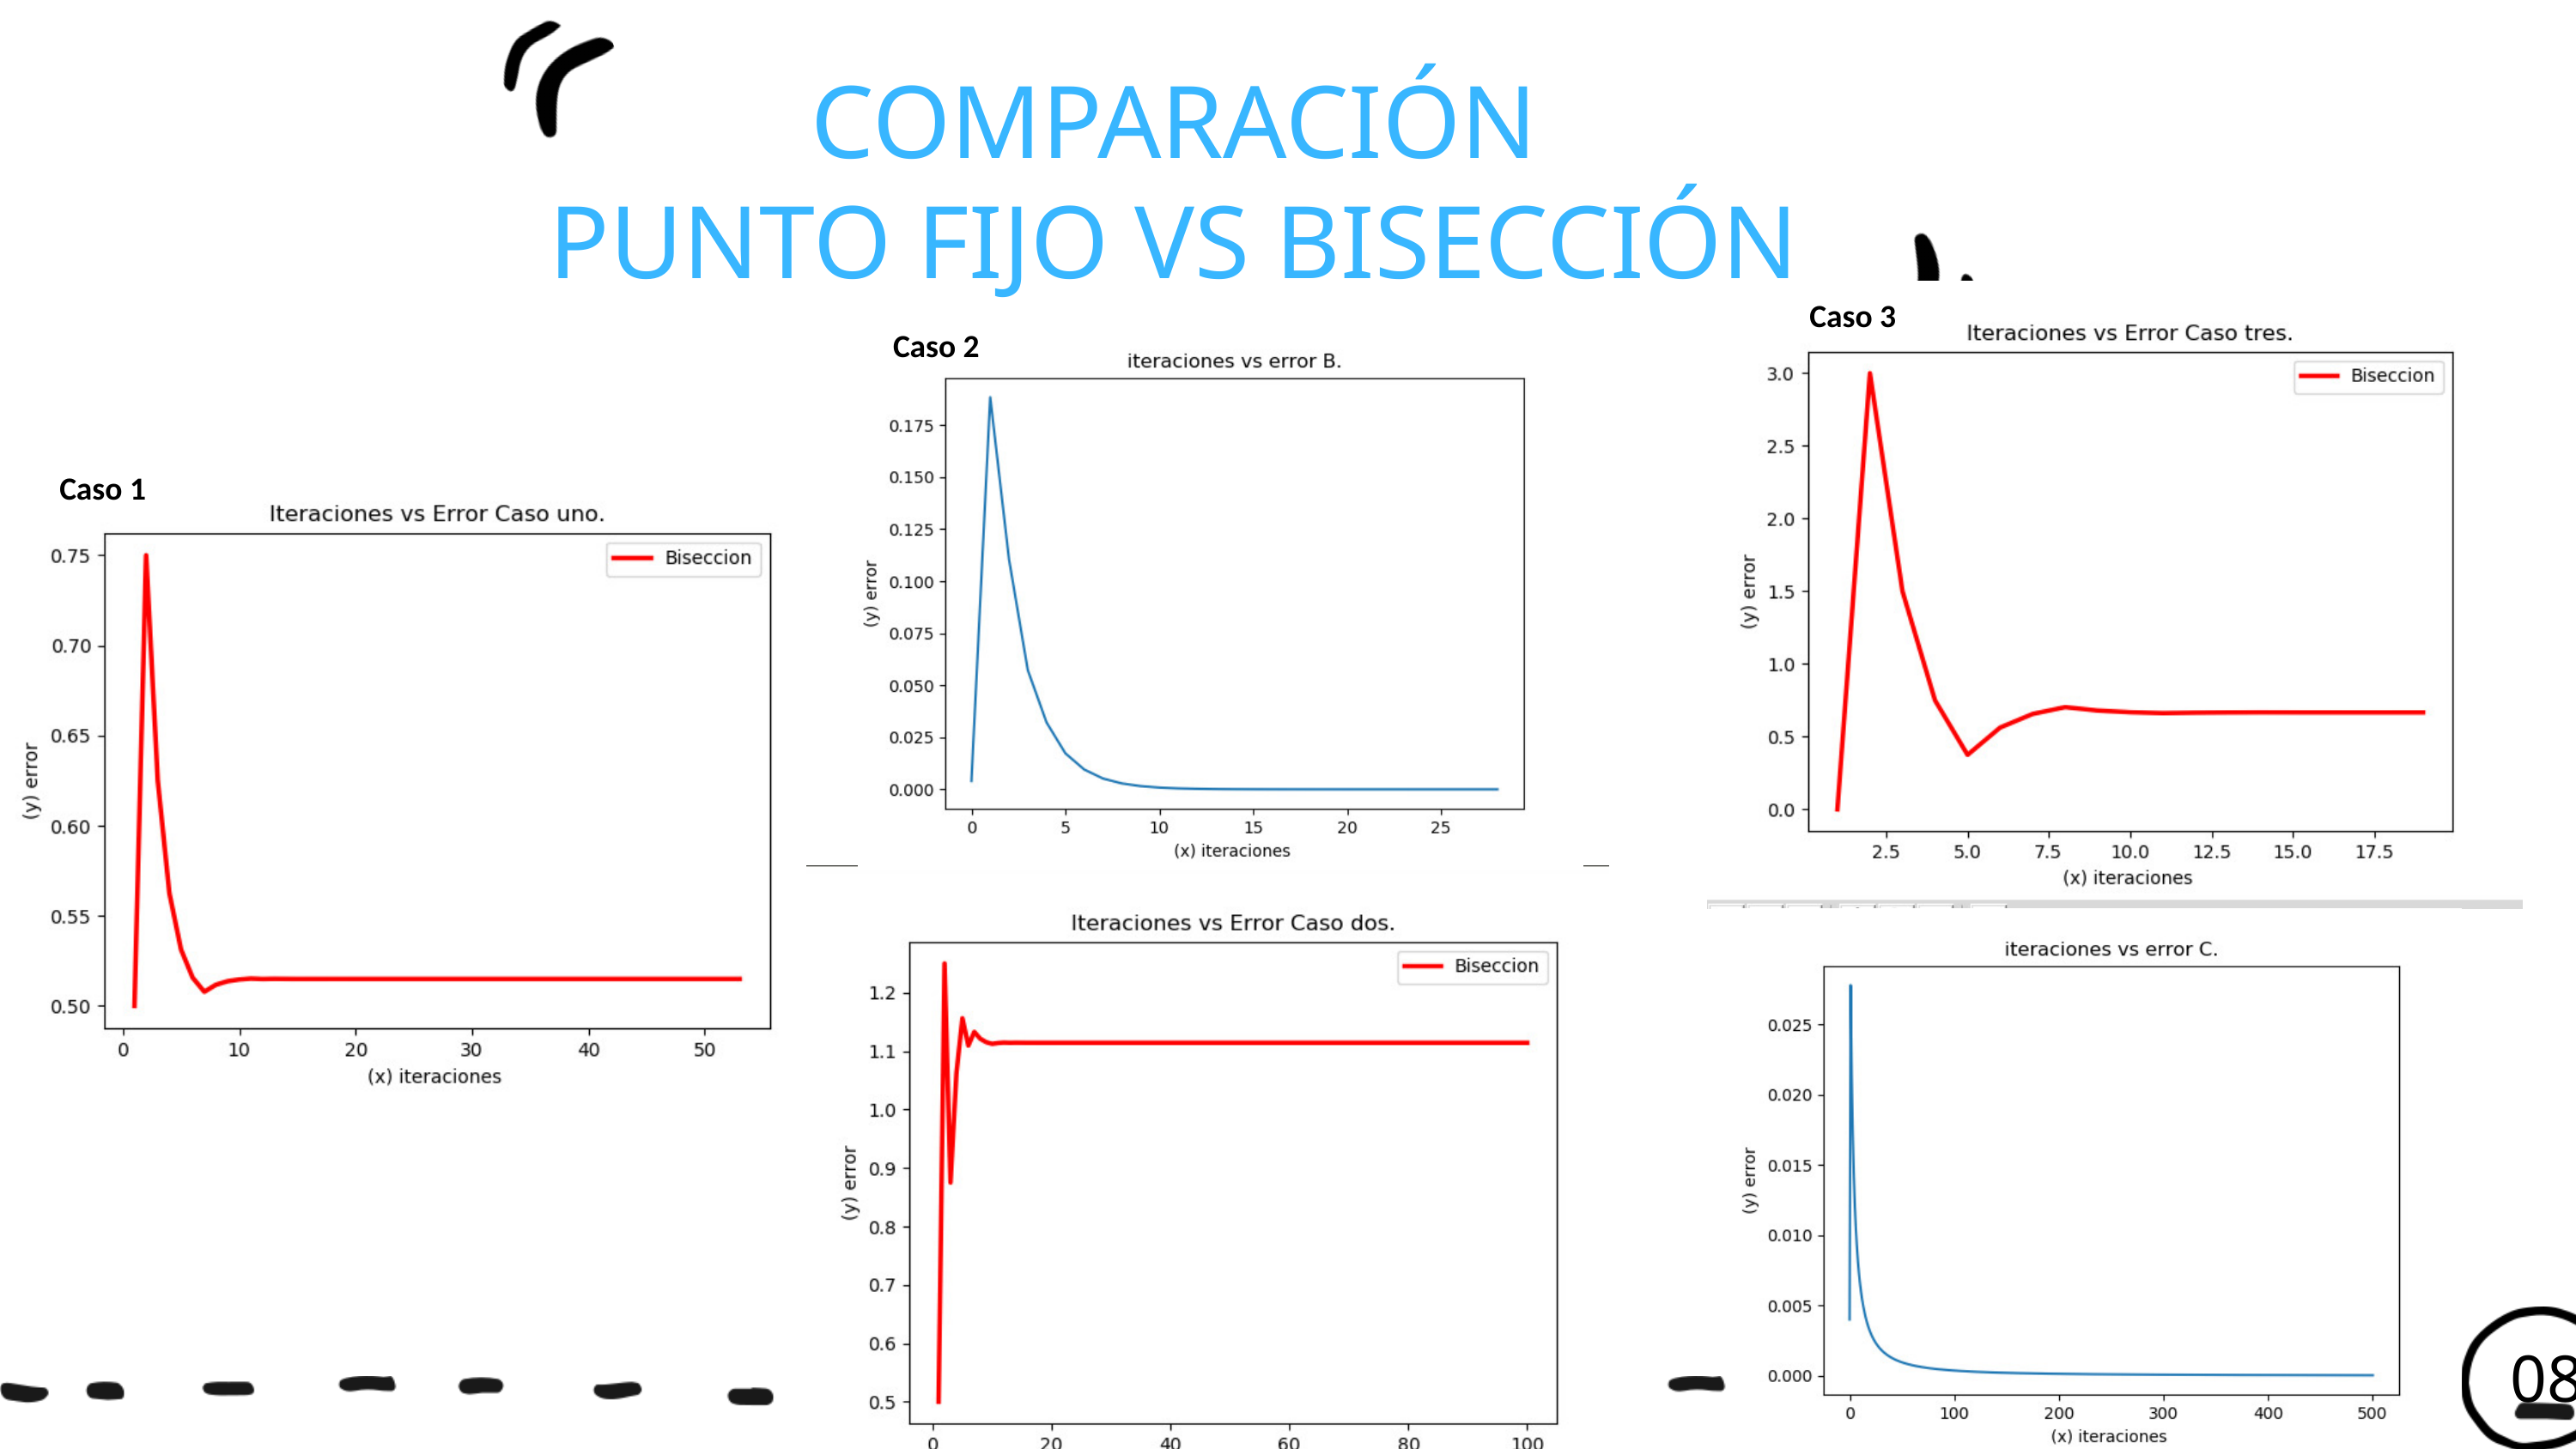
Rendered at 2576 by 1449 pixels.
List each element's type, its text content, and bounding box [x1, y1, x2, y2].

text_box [0, 1375, 802, 1422]
text_box COMPARACIÓN PUNTO FIJO VS BISECCIÓN [102, 58, 2246, 299]
picture [4, 321, 1609, 1449]
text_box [2467, 1306, 2576, 1449]
picture [1707, 221, 2523, 1449]
picture [487, 1, 635, 148]
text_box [1613, 1375, 1728, 1422]
